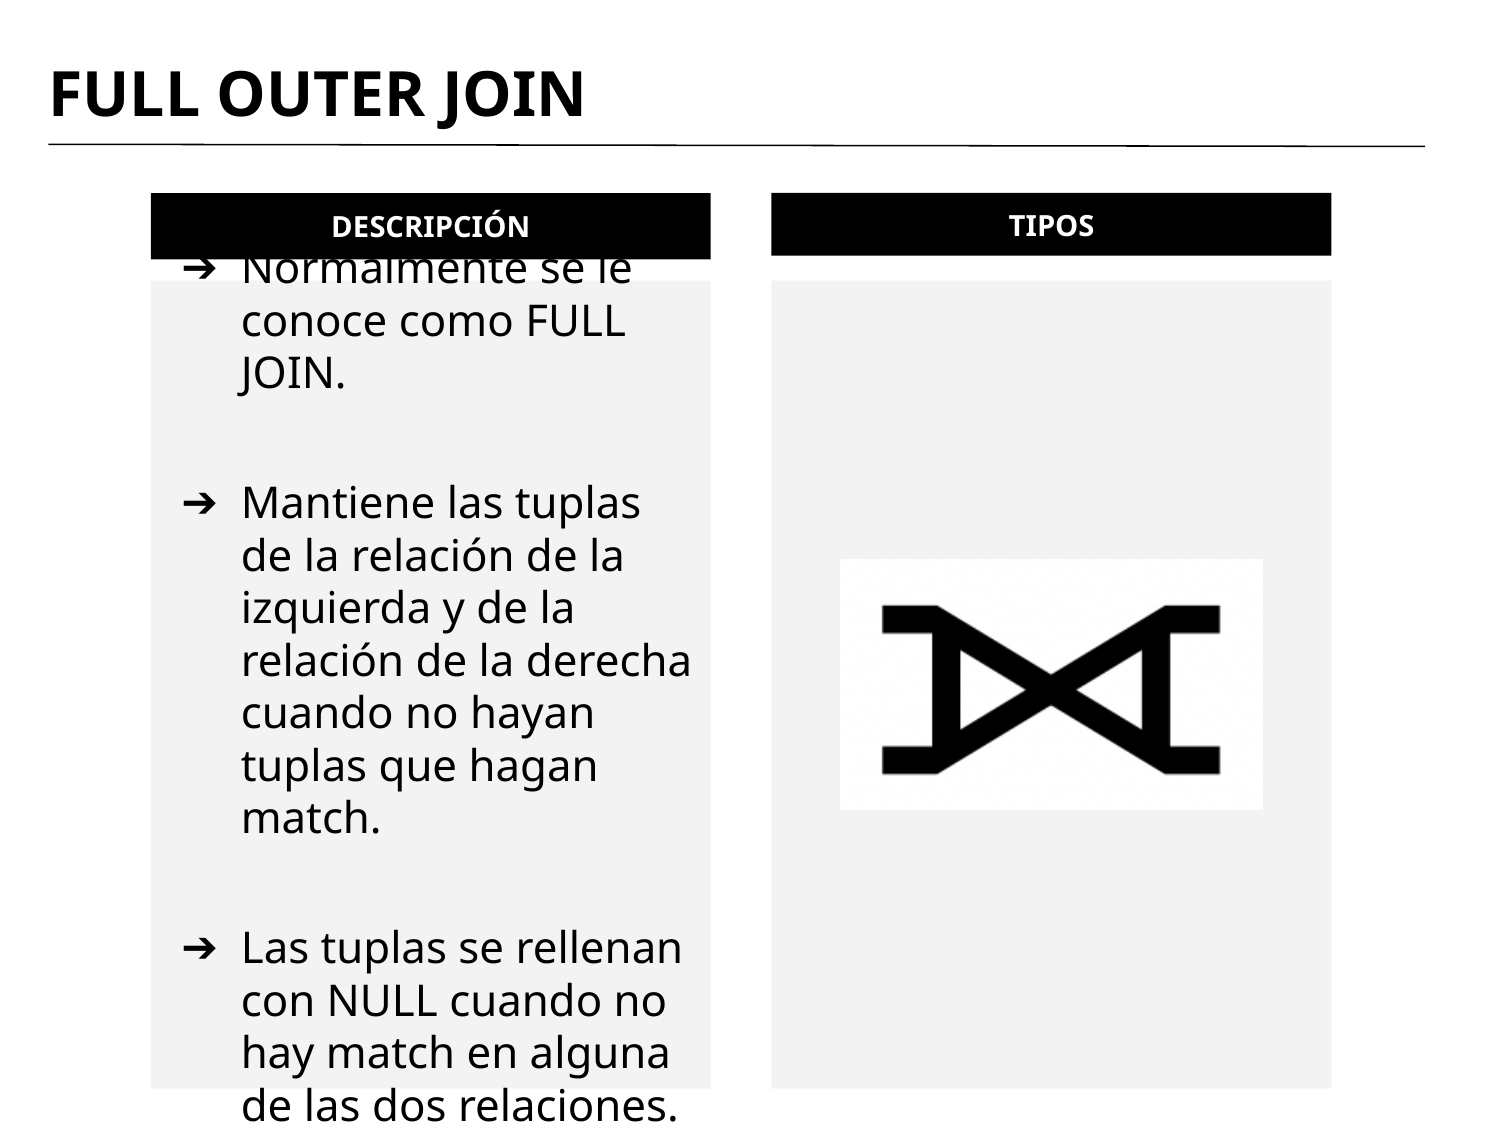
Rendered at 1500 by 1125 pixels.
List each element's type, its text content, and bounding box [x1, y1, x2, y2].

picture [840, 559, 1263, 810]
text_box DESCRIPCIÓN [150, 193, 711, 260]
text_box Normalmente se le conoce como FULL JOIN. Mantiene las tuplas de la relación de la izquierda y de la relación de la derecha cuando no hayan tuplas que hagan match. Las tuplas se rellenan con NULL cuando no hay match en alguna de las dos relaciones. [150, 280, 711, 1089]
title FULL OUTER JOIN [33, 32, 1384, 145]
text_box TIPOS [771, 192, 1332, 256]
text_box [771, 280, 1332, 1089]
